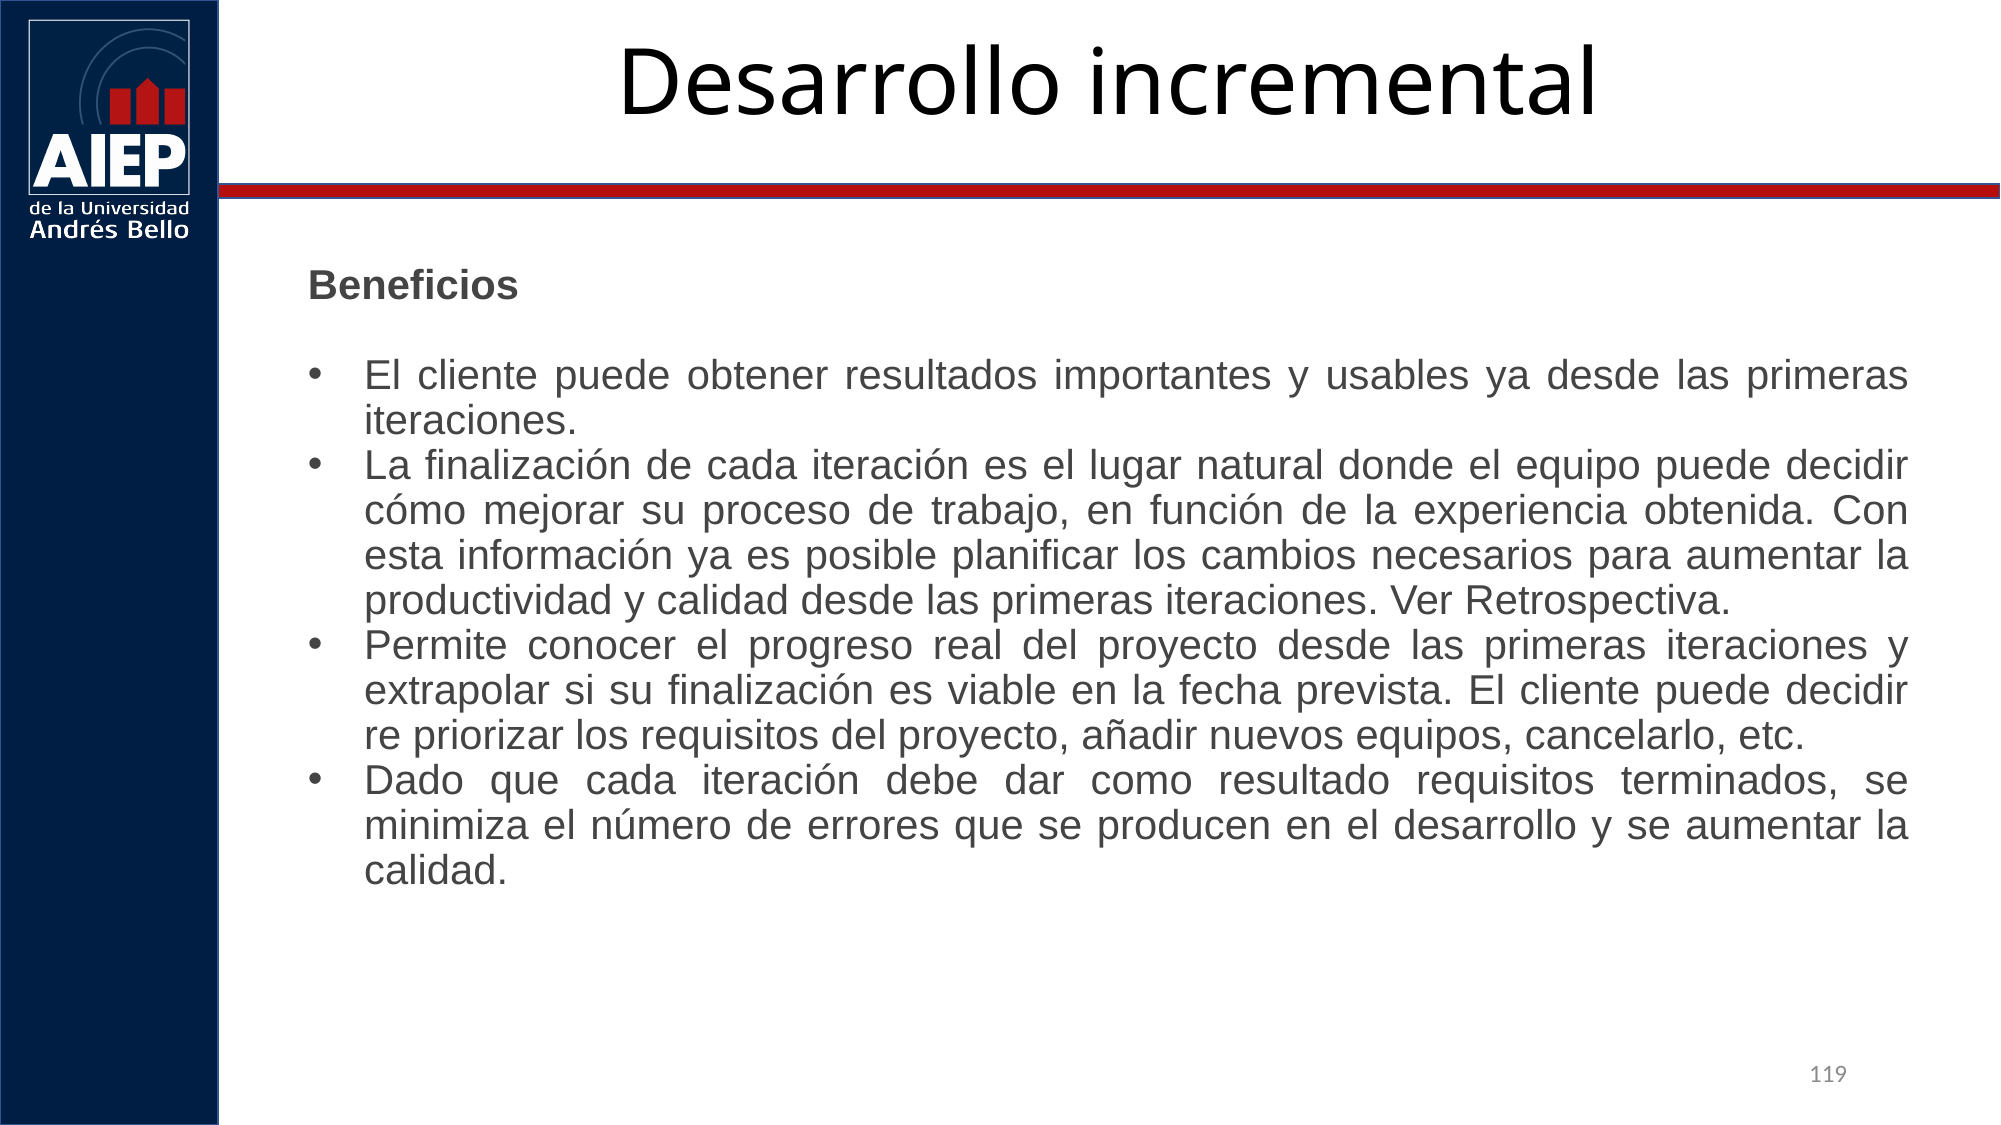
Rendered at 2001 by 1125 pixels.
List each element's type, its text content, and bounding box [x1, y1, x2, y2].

text_box Desarrollo incremental [239, 28, 1978, 156]
slide_number 119 [1412, 1042, 1863, 1103]
picture [19, 12, 199, 246]
text_box [0, 0, 219, 1125]
text_box [217, 183, 2000, 199]
text_box Beneficios El cliente puede obtener resultados importantes y usables ya desde las primeras iteraciones. La finalización de cada iteración es el lugar natural donde el equipo puede decidir cómo mejorar su proceso de trabajo, en función de la experiencia obtenida. Con esta información ya es posible planificar los cambios necesarios para aumentar la productividad y calidad desde las primeras iteraciones. Ver Retrospectiva. Permite conocer el progreso real del proyecto desde las primeras iteraciones y extrapolar si su finalización es viable en la fecha prevista. El cliente puede decidir re priorizar los requisitos del proyecto, añadir nuevos equipos, cancelarlo, etc. Dado que cada iteración debe dar como resultado requisitos terminados, se minimiza el número de errores que se producen en el desarrollo y se aumentar la calidad. [293, 255, 1925, 942]
